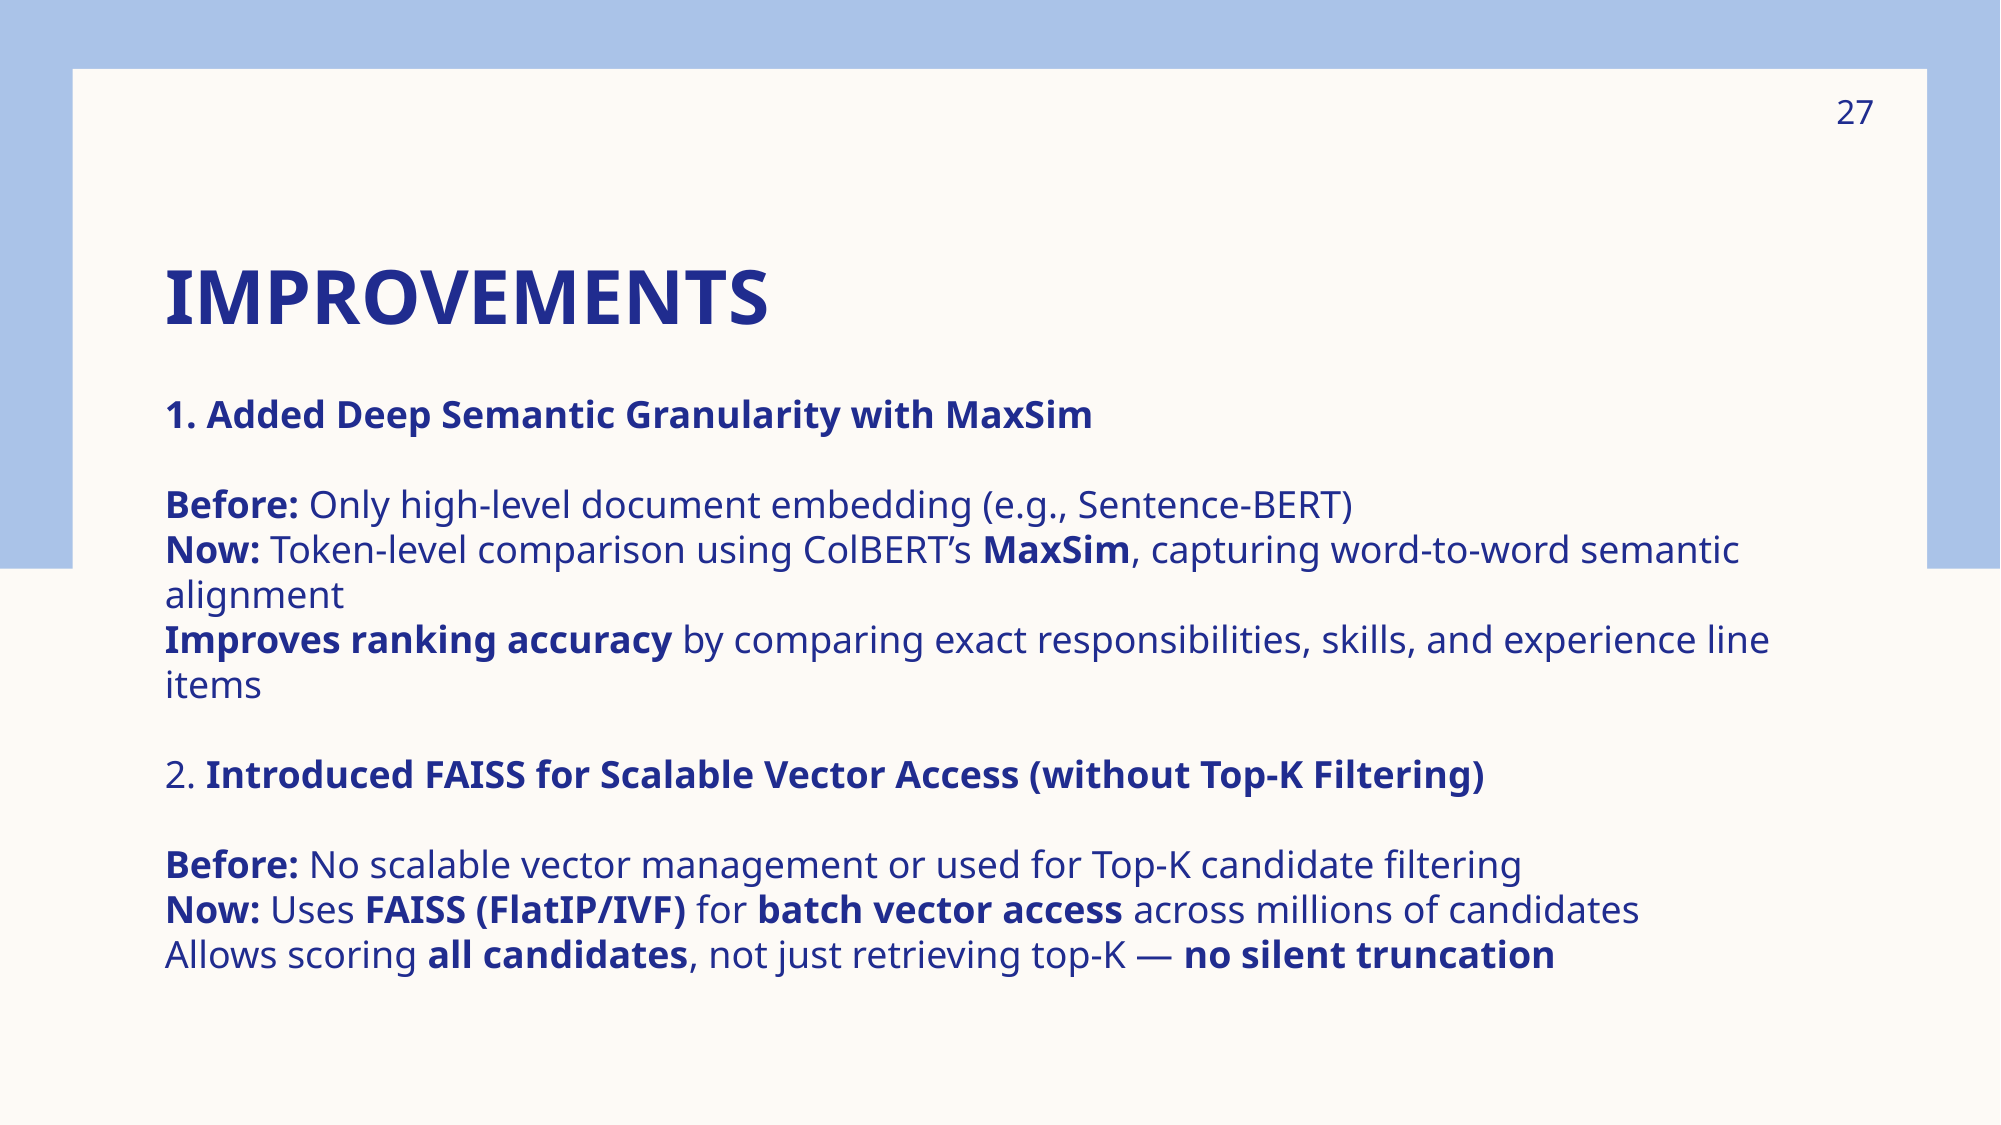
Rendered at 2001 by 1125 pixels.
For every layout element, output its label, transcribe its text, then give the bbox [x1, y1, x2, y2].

text_box 1. Added Deep Semantic Granularity with MaxSim Before: Only high-level document embedding (e.g., Sentence-BERT) Now: Token-level comparison using ColBERT’s MaxSim, capturing word-to-word semantic alignment Improves ranking accuracy by comparing exact responsibilities, skills, and experience line items 2. Introduced FAISS for Scalable Vector Access (without Top-K Filtering) Before: No scalable vector management or used for Top-K candidate filtering Now: Uses FAISS (FlatIP/IVF) for batch vector access across millions of candidates Allows scoring all candidates, not just retrieving top-K — no silent truncation [149, 383, 1850, 984]
slide_number 27 [1699, 75, 1875, 153]
title improvements [150, 173, 1875, 340]
